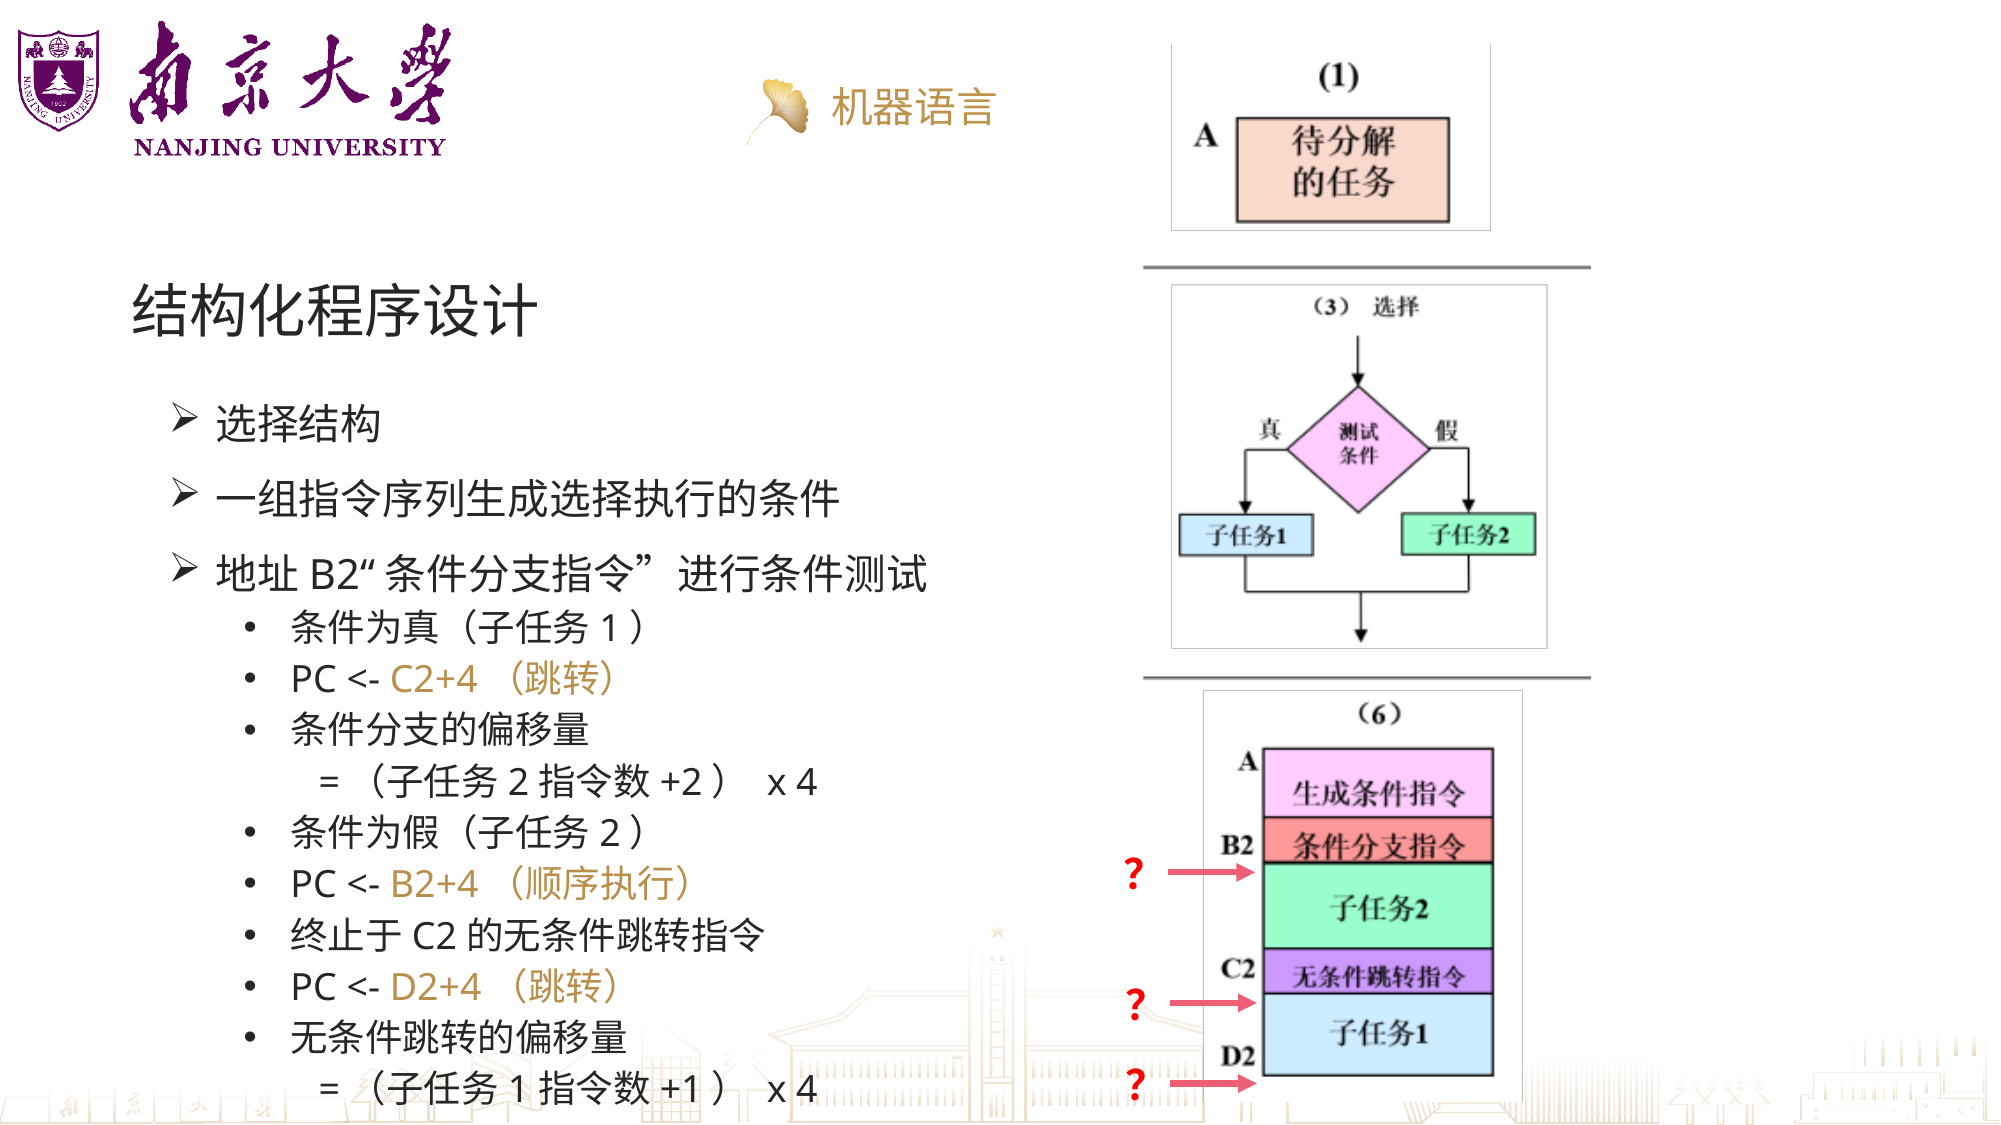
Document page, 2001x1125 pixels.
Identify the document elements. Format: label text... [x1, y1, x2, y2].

text_box 机器语言 [816, 73, 1142, 139]
picture [731, 64, 830, 169]
picture [18, 21, 451, 160]
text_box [116, 249, 1843, 1122]
picture [1142, 44, 1592, 1102]
